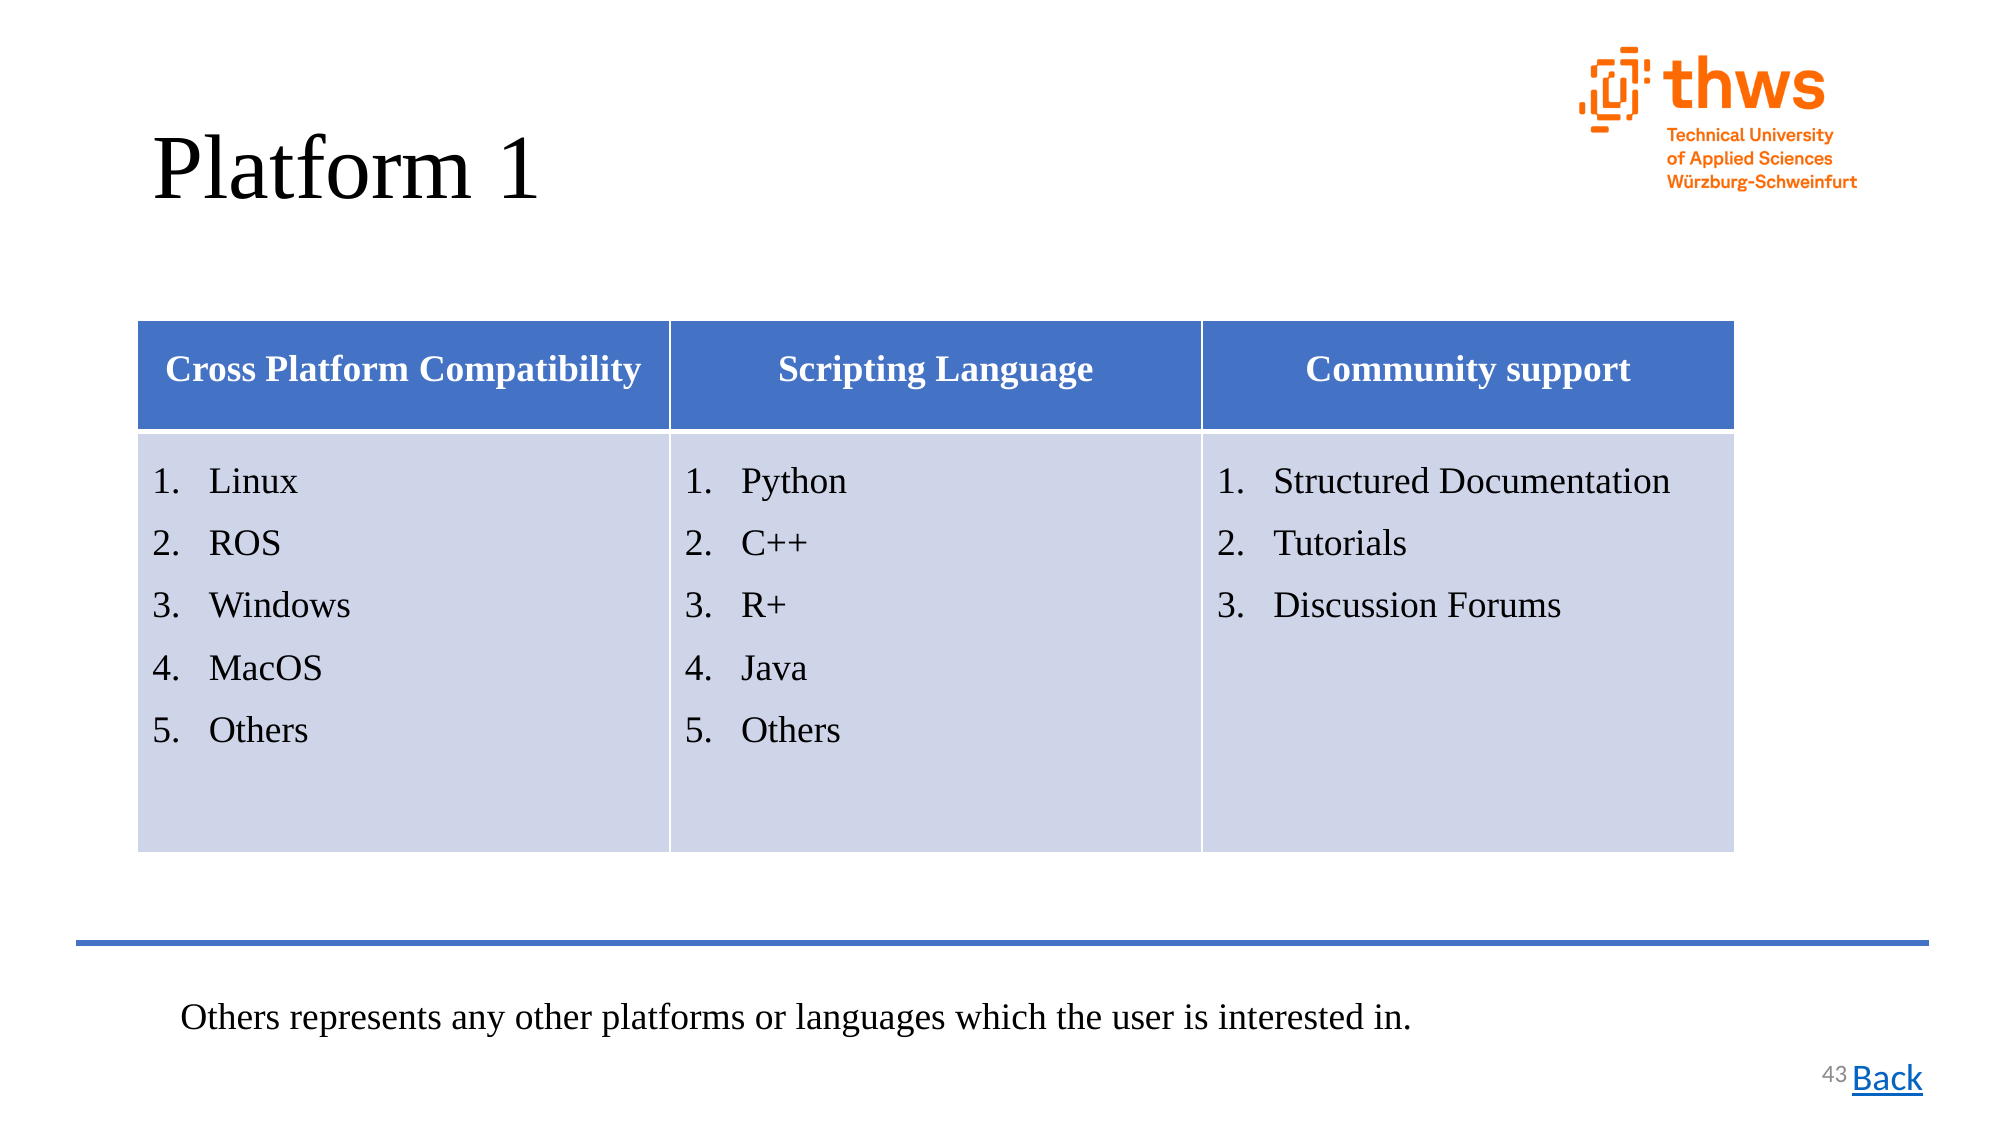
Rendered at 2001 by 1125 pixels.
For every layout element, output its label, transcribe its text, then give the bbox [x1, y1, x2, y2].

table_cell Python C++ R+ Java Others [671, 434, 1201, 852]
title Platform 1 [137, 59, 1863, 278]
slide_number 43 [1412, 1042, 1863, 1103]
text_box Back [1837, 1045, 1939, 1106]
table_header Cross Platform Compatibility [138, 321, 669, 429]
text_box Others represents any other platforms or languages which the user is interested in. [165, 985, 1429, 1045]
table_header Community support [1203, 321, 1734, 429]
table_header Scripting Language [671, 321, 1201, 429]
picture [1561, 28, 1885, 216]
table_cell Structured Documentation Tutorials Discussion Forums [1203, 434, 1734, 852]
table_cell Linux ROS Windows MacOS Others [138, 434, 669, 852]
